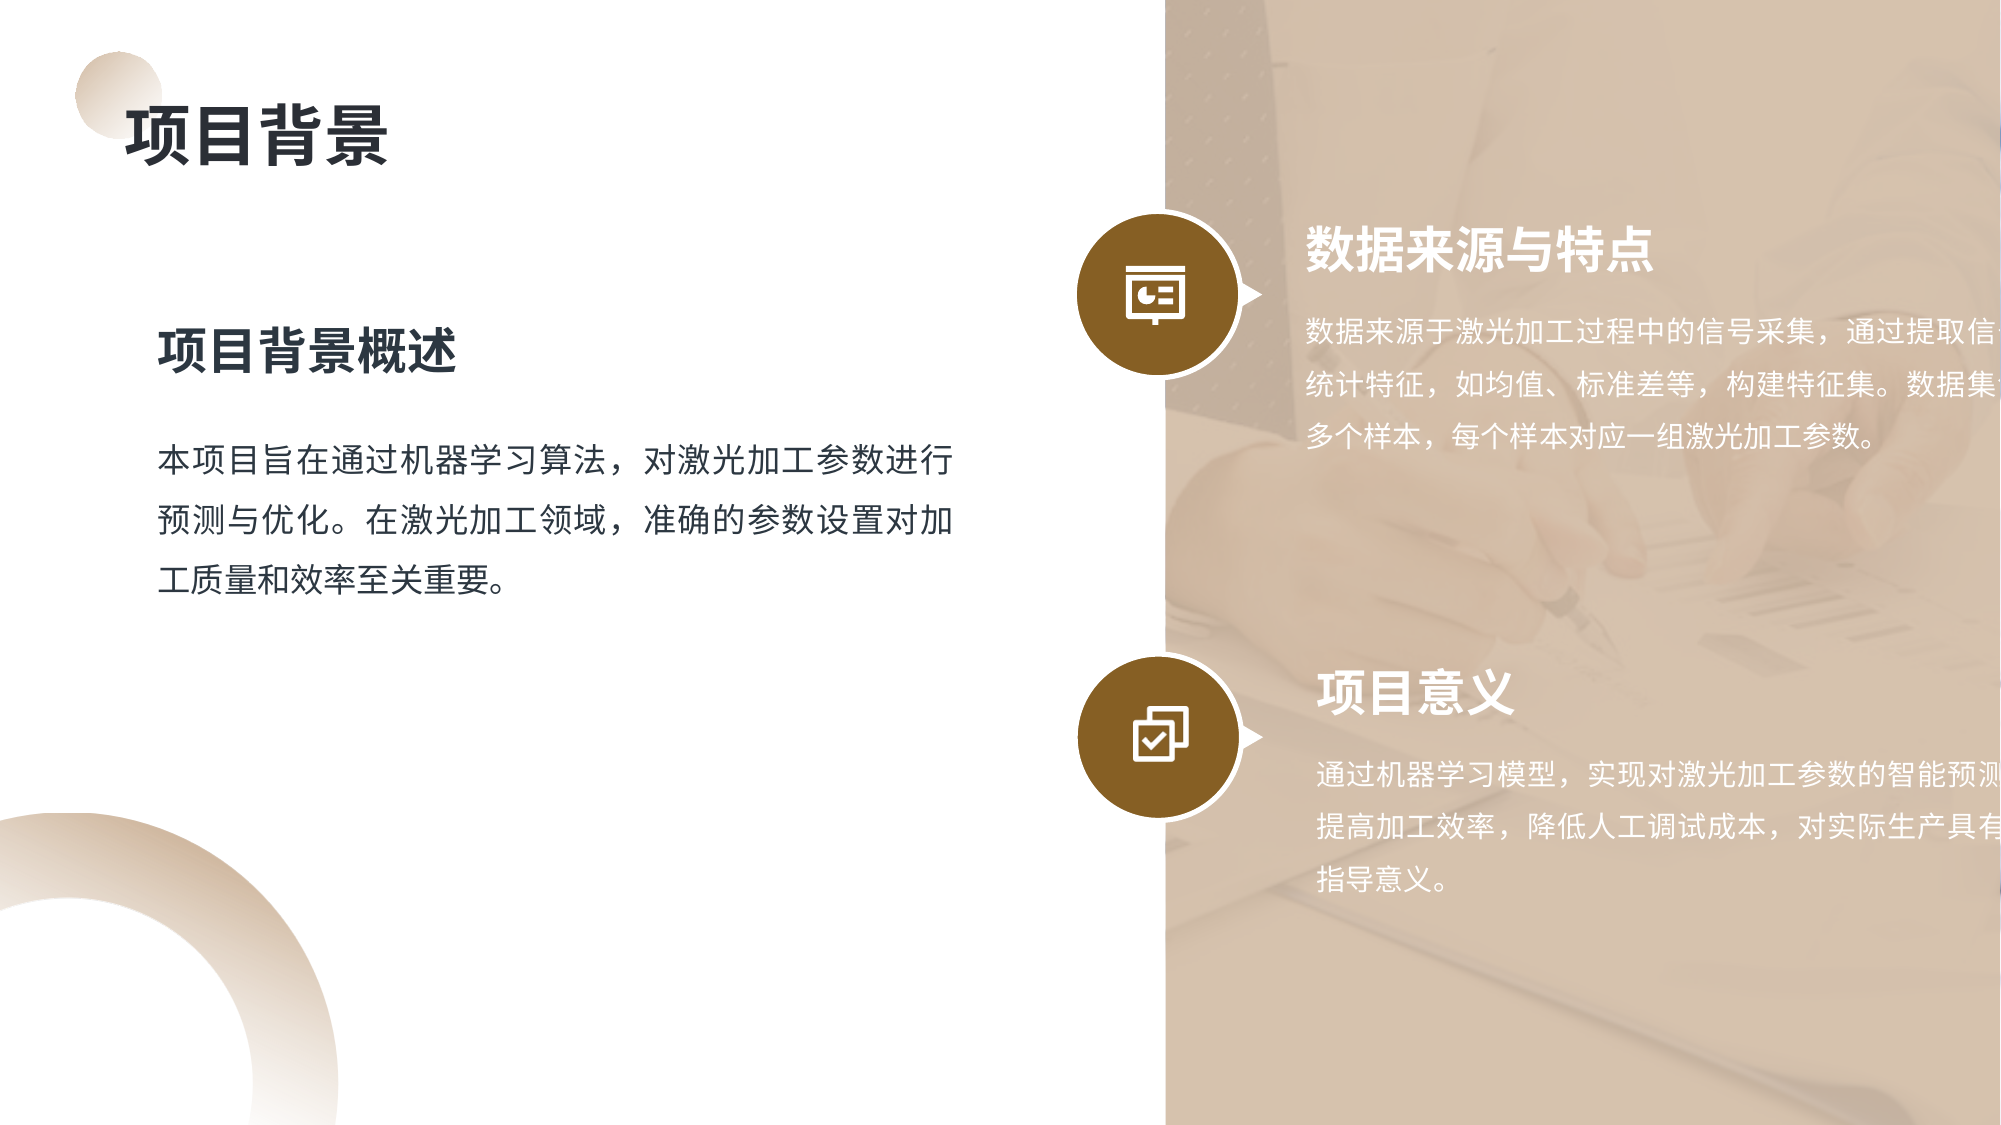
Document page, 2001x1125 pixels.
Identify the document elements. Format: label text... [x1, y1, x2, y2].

picture [1133, 0, 2001, 1125]
text_box [1075, 654, 1165, 821]
text_box 项目背景概述 [142, 311, 971, 387]
text_box [1125, 265, 1165, 325]
text_box 本项目旨在通过机器学习算法，对激光加工参数进行预测与优化。在激光加工领域，准确的参数设置对加工质量和效率至关重要。 [142, 411, 970, 607]
text_box [1074, 211, 1165, 378]
text_box [57, 33, 170, 147]
text_box 项目背景 [109, 85, 1139, 181]
picture [0, 813, 339, 1125]
